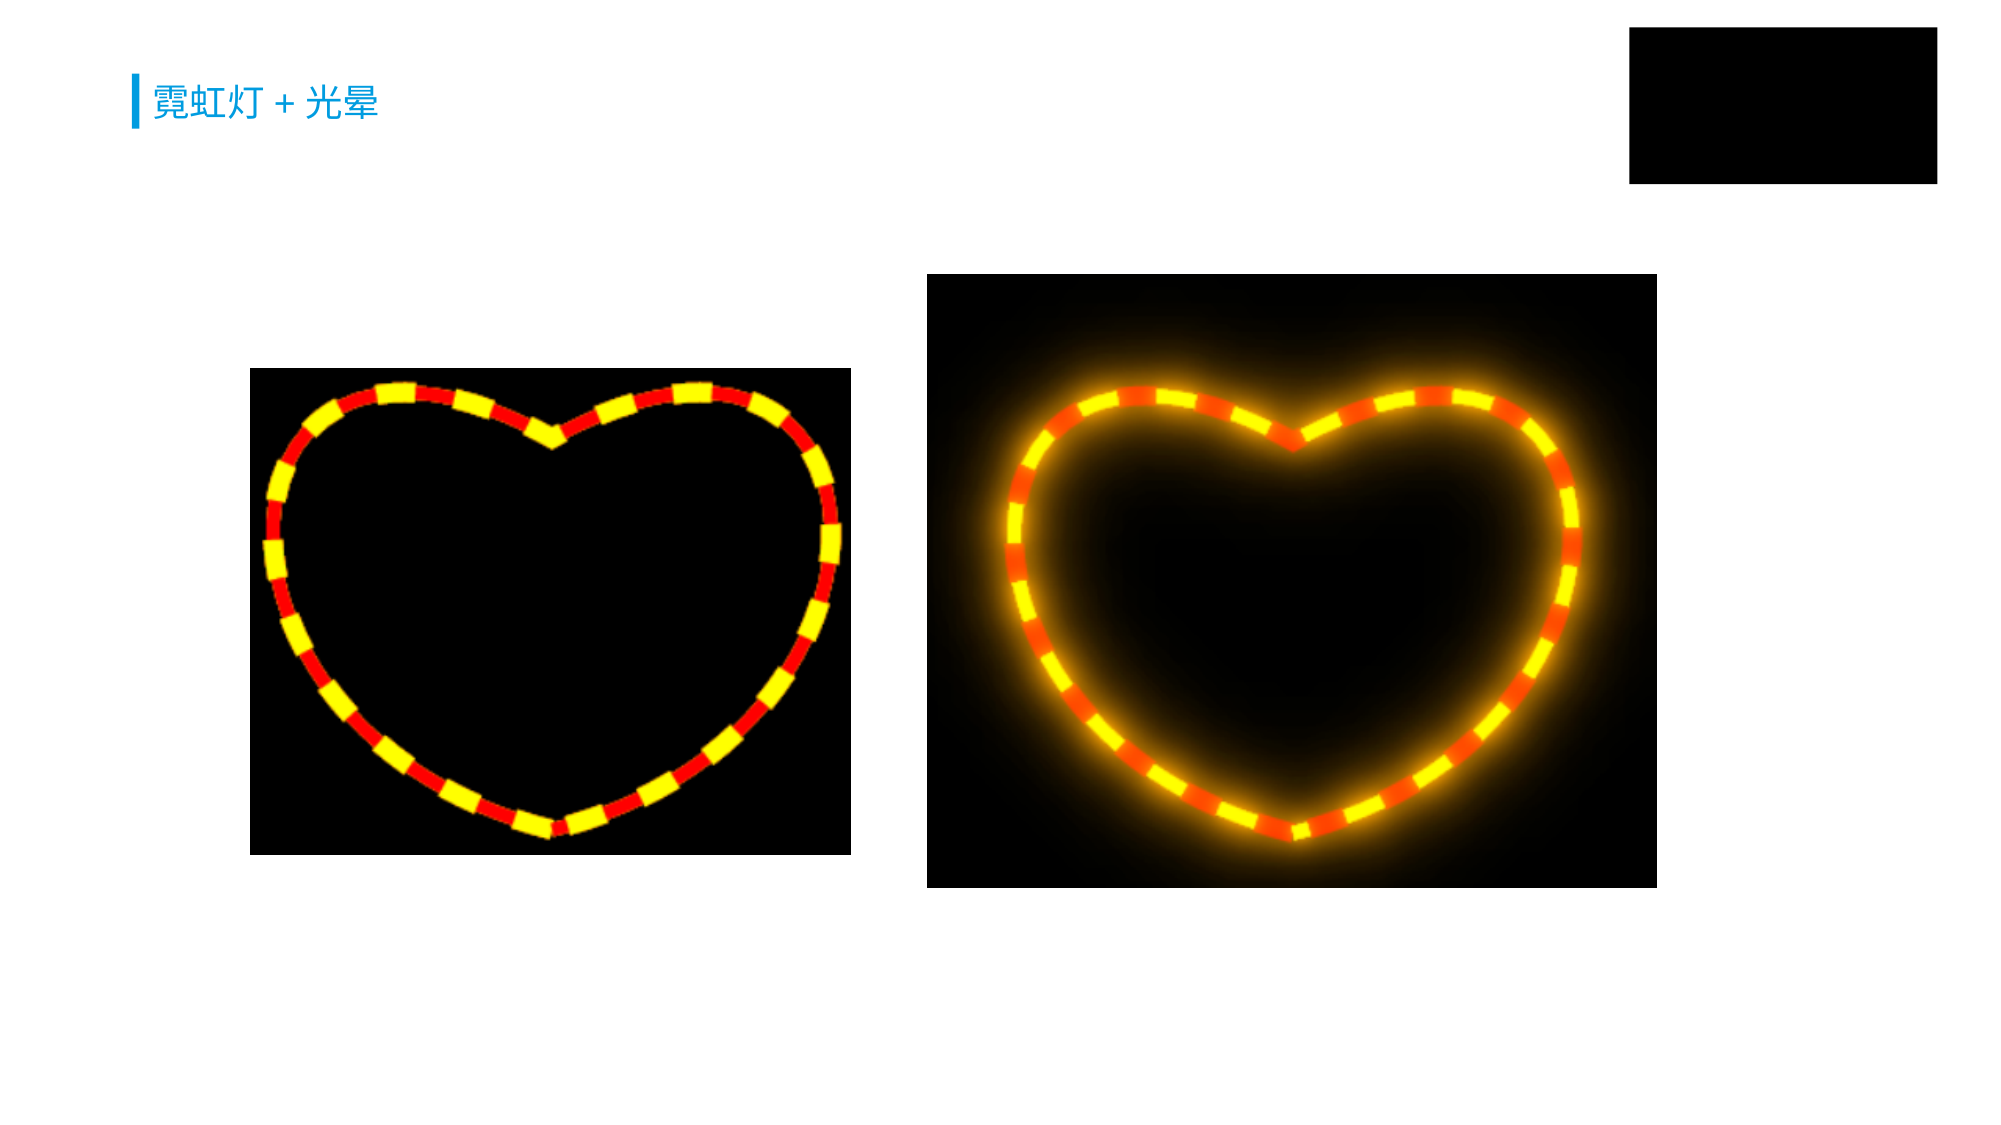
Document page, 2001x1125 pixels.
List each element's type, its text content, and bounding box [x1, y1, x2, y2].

title 霓虹灯+光晕 [137, 59, 1628, 148]
picture [927, 274, 1657, 888]
picture [250, 368, 851, 855]
text_box [1628, 26, 1939, 185]
